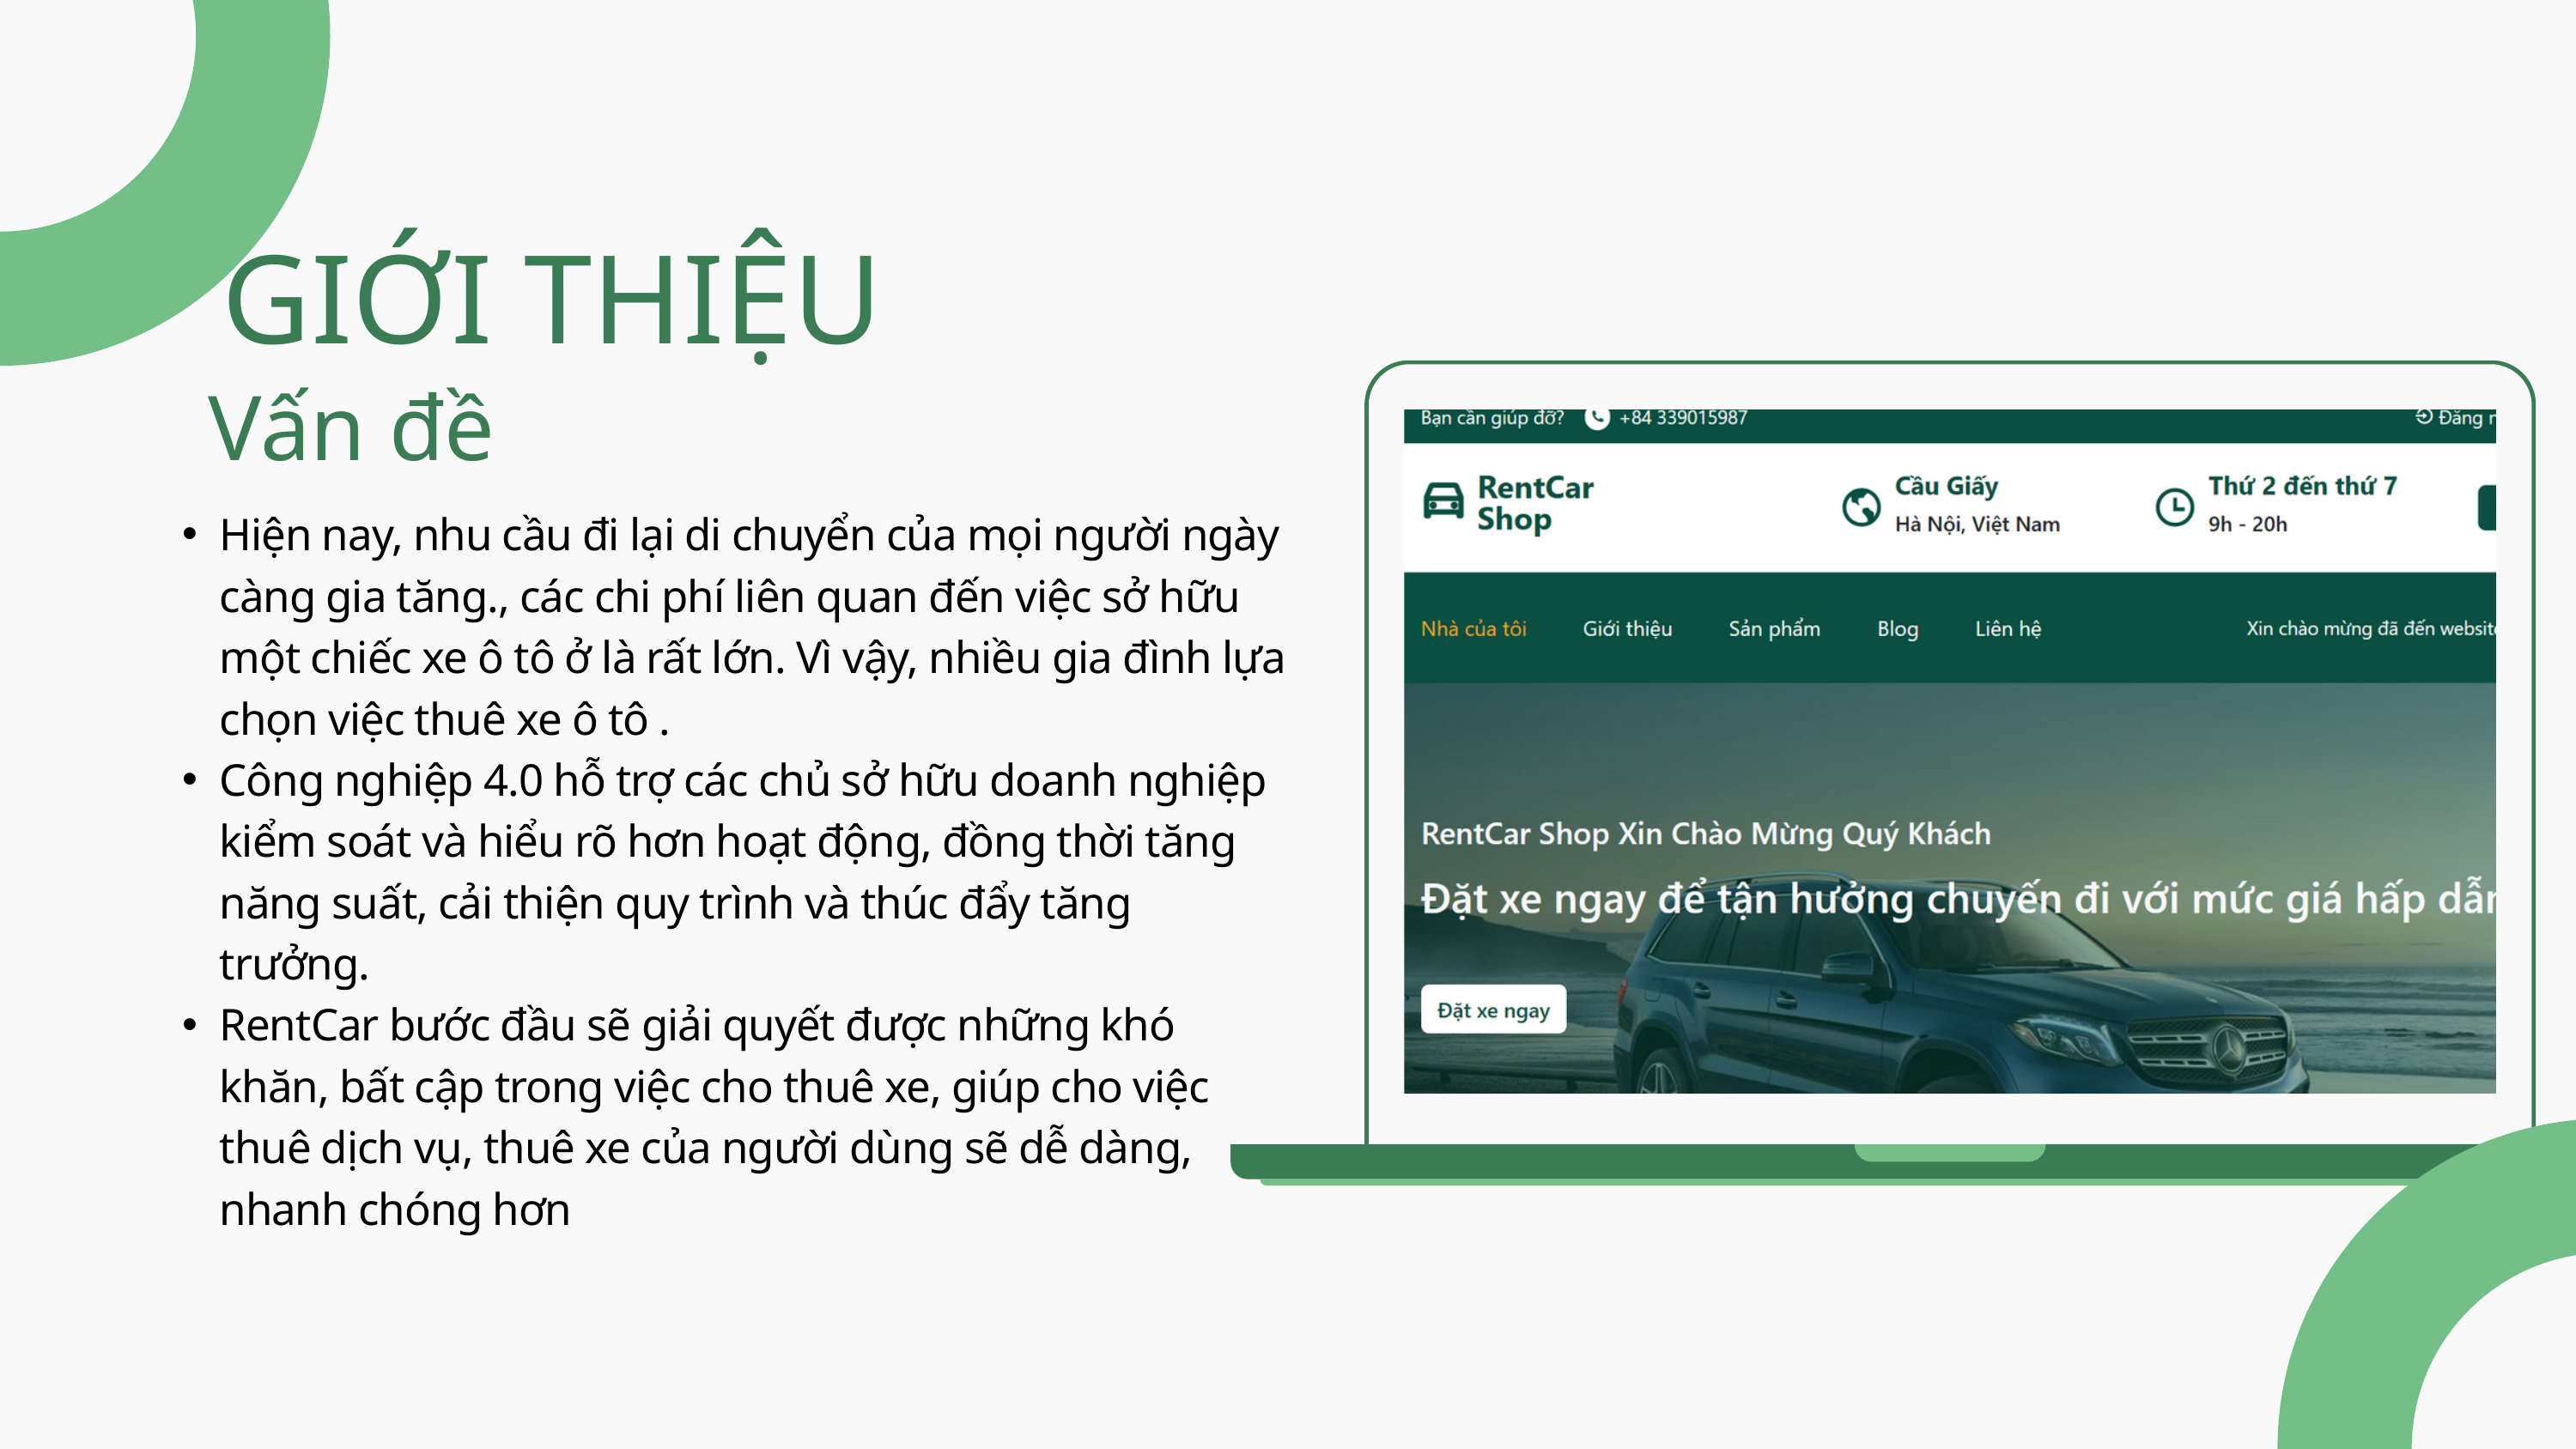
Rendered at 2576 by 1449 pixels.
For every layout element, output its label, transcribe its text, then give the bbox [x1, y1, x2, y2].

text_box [1230, 360, 2576, 1186]
text_box GIỚI THIỆU [176, 197, 960, 369]
text_box Hiện nay, nhu cầu đi lại di chuyển của mọi người ngày càng gia tăng., các chi phí liên quan đến việc sở hữu một chiếc xe ô tô ở là rất lớn. Vì vậy, nhiều gia đình lựa chọn việc thuê xe ô tô . Công nghiệp 4.0 hỗ trợ các chủ sở hữu doanh nghiệp kiểm soát và hiểu rõ hơn hoạt động, đồng thời tăng năng suất, cải thiện quy trình và thúc đẩy tăng trưởng. RentCar bước đầu sẽ giải quyết được những khó khăn, bất cập trong việc cho thuê xe, giúp cho việc thuê dịch vụ, thuê xe của người dùng sẽ dễ dàng, nhanh chóng hơn [144, 498, 1289, 1234]
text_box Vấn đề [208, 353, 1052, 479]
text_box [0, 0, 264, 300]
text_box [2344, 1185, 2576, 1449]
